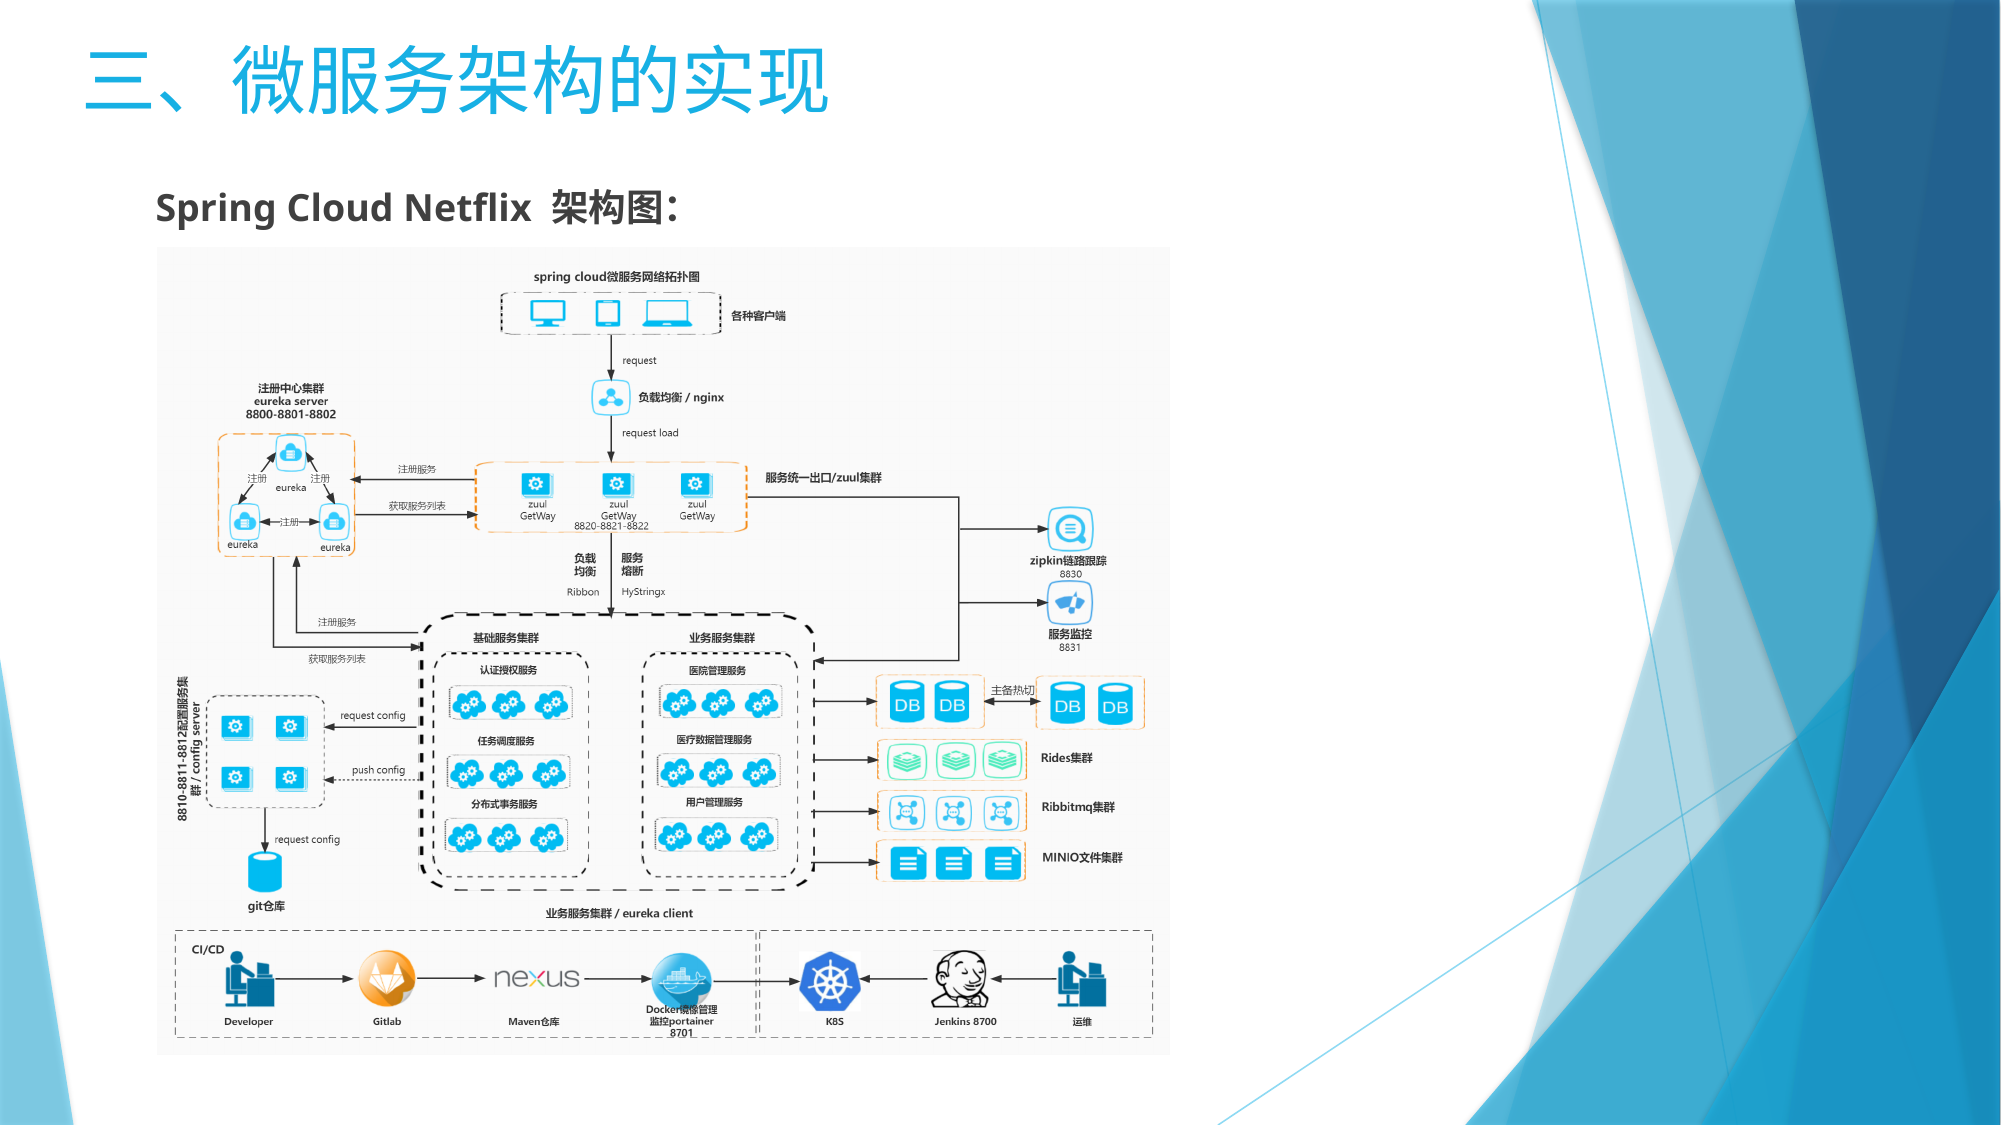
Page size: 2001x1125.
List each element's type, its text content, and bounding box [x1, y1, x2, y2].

picture [156, 246, 1170, 1055]
text_box 三、微服务架构的实现 [66, 25, 1477, 155]
list Spring Cloud Netflix 架构图： [65, 154, 1517, 1068]
